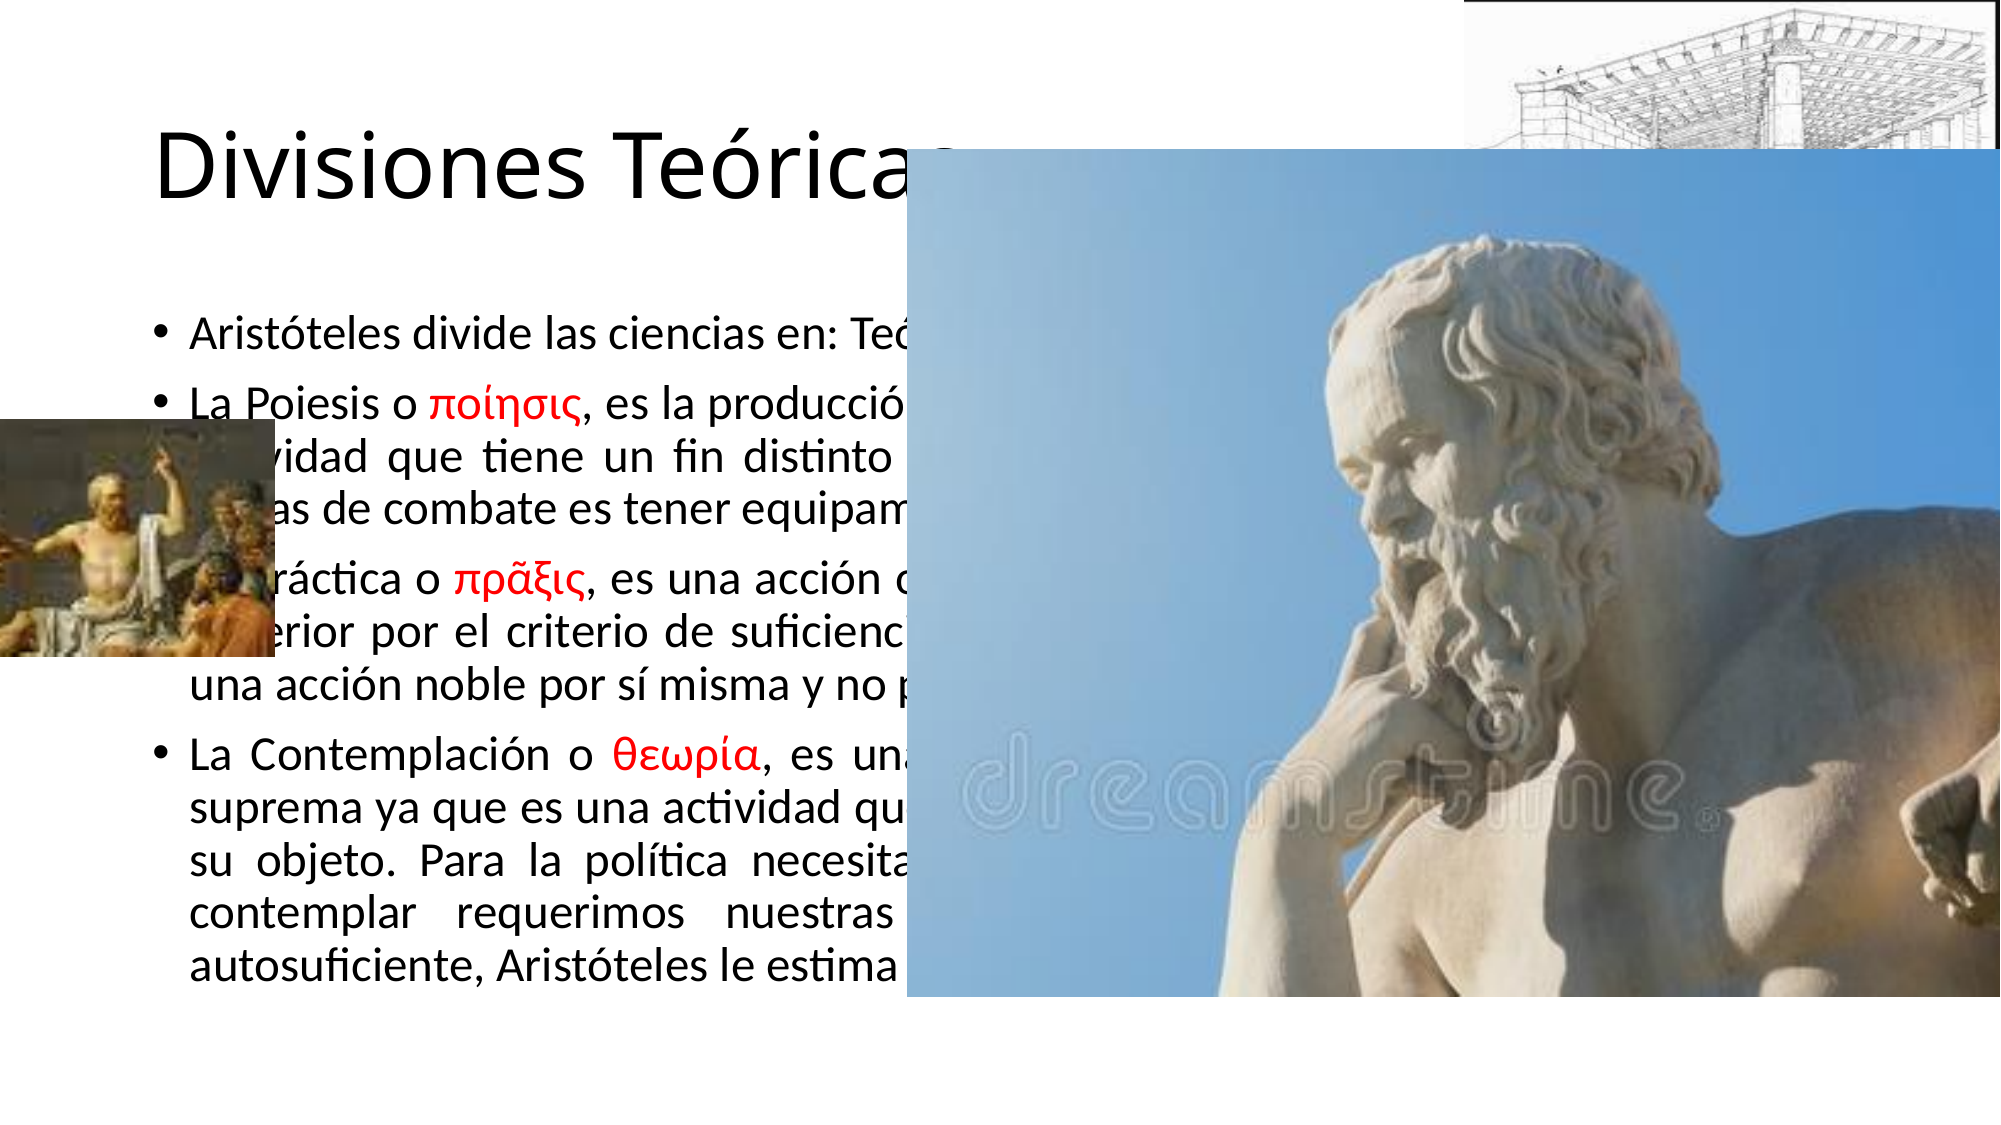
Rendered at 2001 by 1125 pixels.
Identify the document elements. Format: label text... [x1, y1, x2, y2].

title Divisiones Teóricas [137, 59, 1464, 278]
picture [907, 0, 2000, 997]
picture [0, 419, 275, 657]
list Aristóteles divide las ciencias en: Teóricas, Prácticas y Poéticas. La Poiesis o ποίησις, es la producción, fabricación, una técnica para el hacer, es una actividad que tiene un fin distinto de ella misma. El fin de la producción de las lanzas de combate es tener equipamiento militar competente La Práctica o πρᾶξις, es una acción o actividad cuyo fin es ella misma. Se considera superior por el criterio de suficiencia o autarquía. Por ejemplo, el acto político es una acción noble por sí misma y no por las utilidades o resultados. La Contemplación o θεωρία, es una suerte de “práctica”. La teoría es la práctica suprema ya que es una actividad que tiene su fin en sí misma y posee por sí misma su objeto. Para la política necesitamos la polis, el lenguaje, un individuo. Para contemplar requerimos nuestras mentes, y por cuanto se muestra más autosuficiente, Aristóteles le estima como la mejor de todas las ciencias. [137, 299, 1863, 1014]
